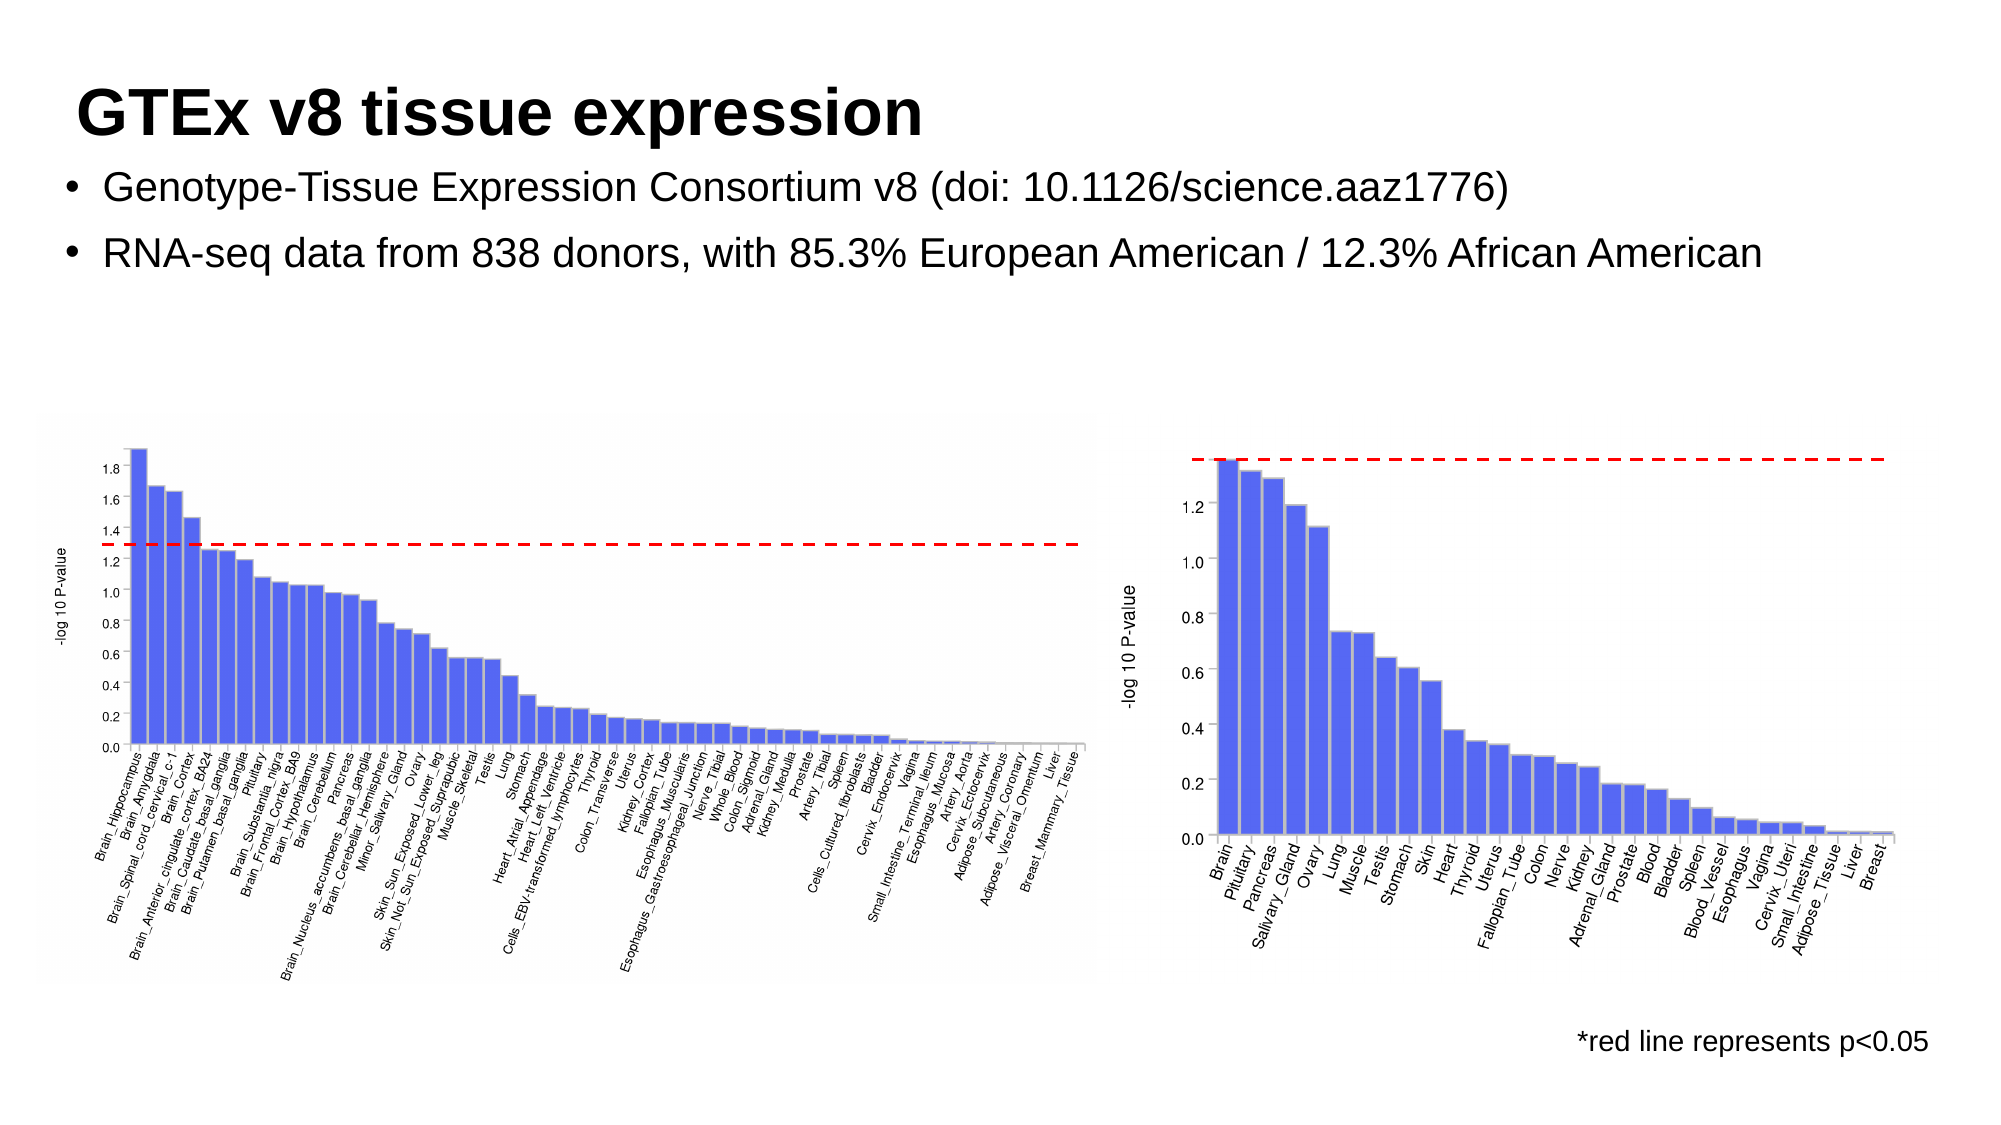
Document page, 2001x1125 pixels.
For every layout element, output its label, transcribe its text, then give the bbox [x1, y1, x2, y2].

text_box Genotype-Tissue Expression Consortium v8 (doi: 10.1126/science.aaz1776) RNA-seq data from 838 donors, with 85.3% European American / 12.3% African American [50, 158, 1963, 1010]
text_box *red line represents p<0.05 [709, 1014, 1953, 1065]
picture [35, 413, 1939, 985]
title GTEx v8 tissue expression [61, 59, 1863, 158]
